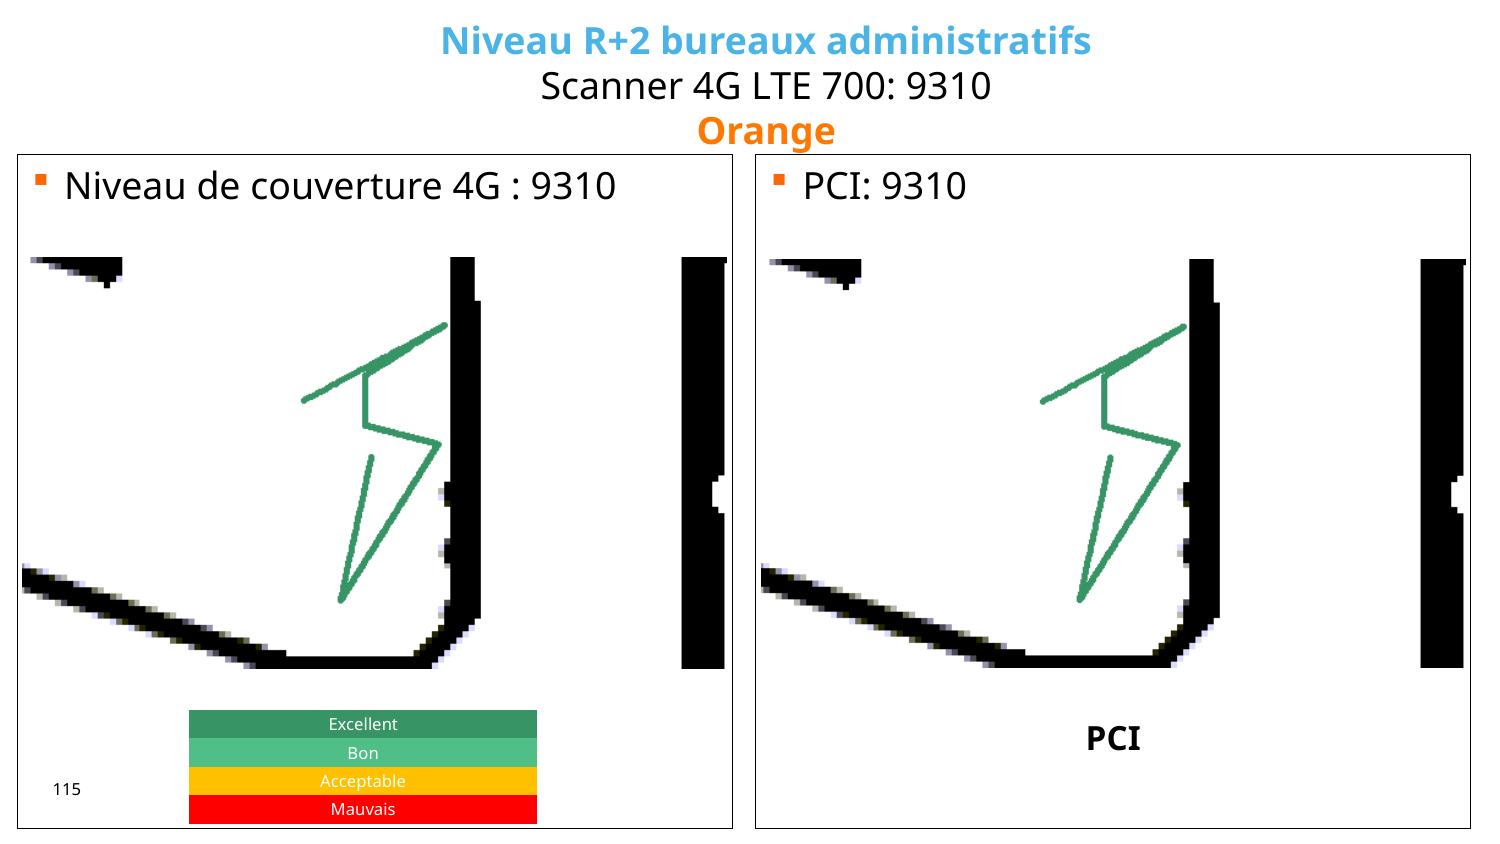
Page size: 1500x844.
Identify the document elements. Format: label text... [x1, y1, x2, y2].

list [761, 259, 1466, 668]
text_box Niveau de couverture 4G : 9310 [17, 154, 733, 293]
text_box Niveau R+2 bureaux administratifs Scanner 4G LTE 700: 9310 Orange [187, 9, 1346, 125]
table_cell Acceptable [189, 767, 537, 795]
text_box PCI: 9310 PCI [755, 154, 1471, 829]
table_cell Mauvais [189, 795, 537, 824]
table_cell Bon [189, 738, 537, 767]
text_box Niveau de couverture 4G : 9310 [17, 551, 733, 829]
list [22, 257, 727, 670]
table_header Excellent [189, 710, 537, 738]
text_box [732, 293, 756, 551]
